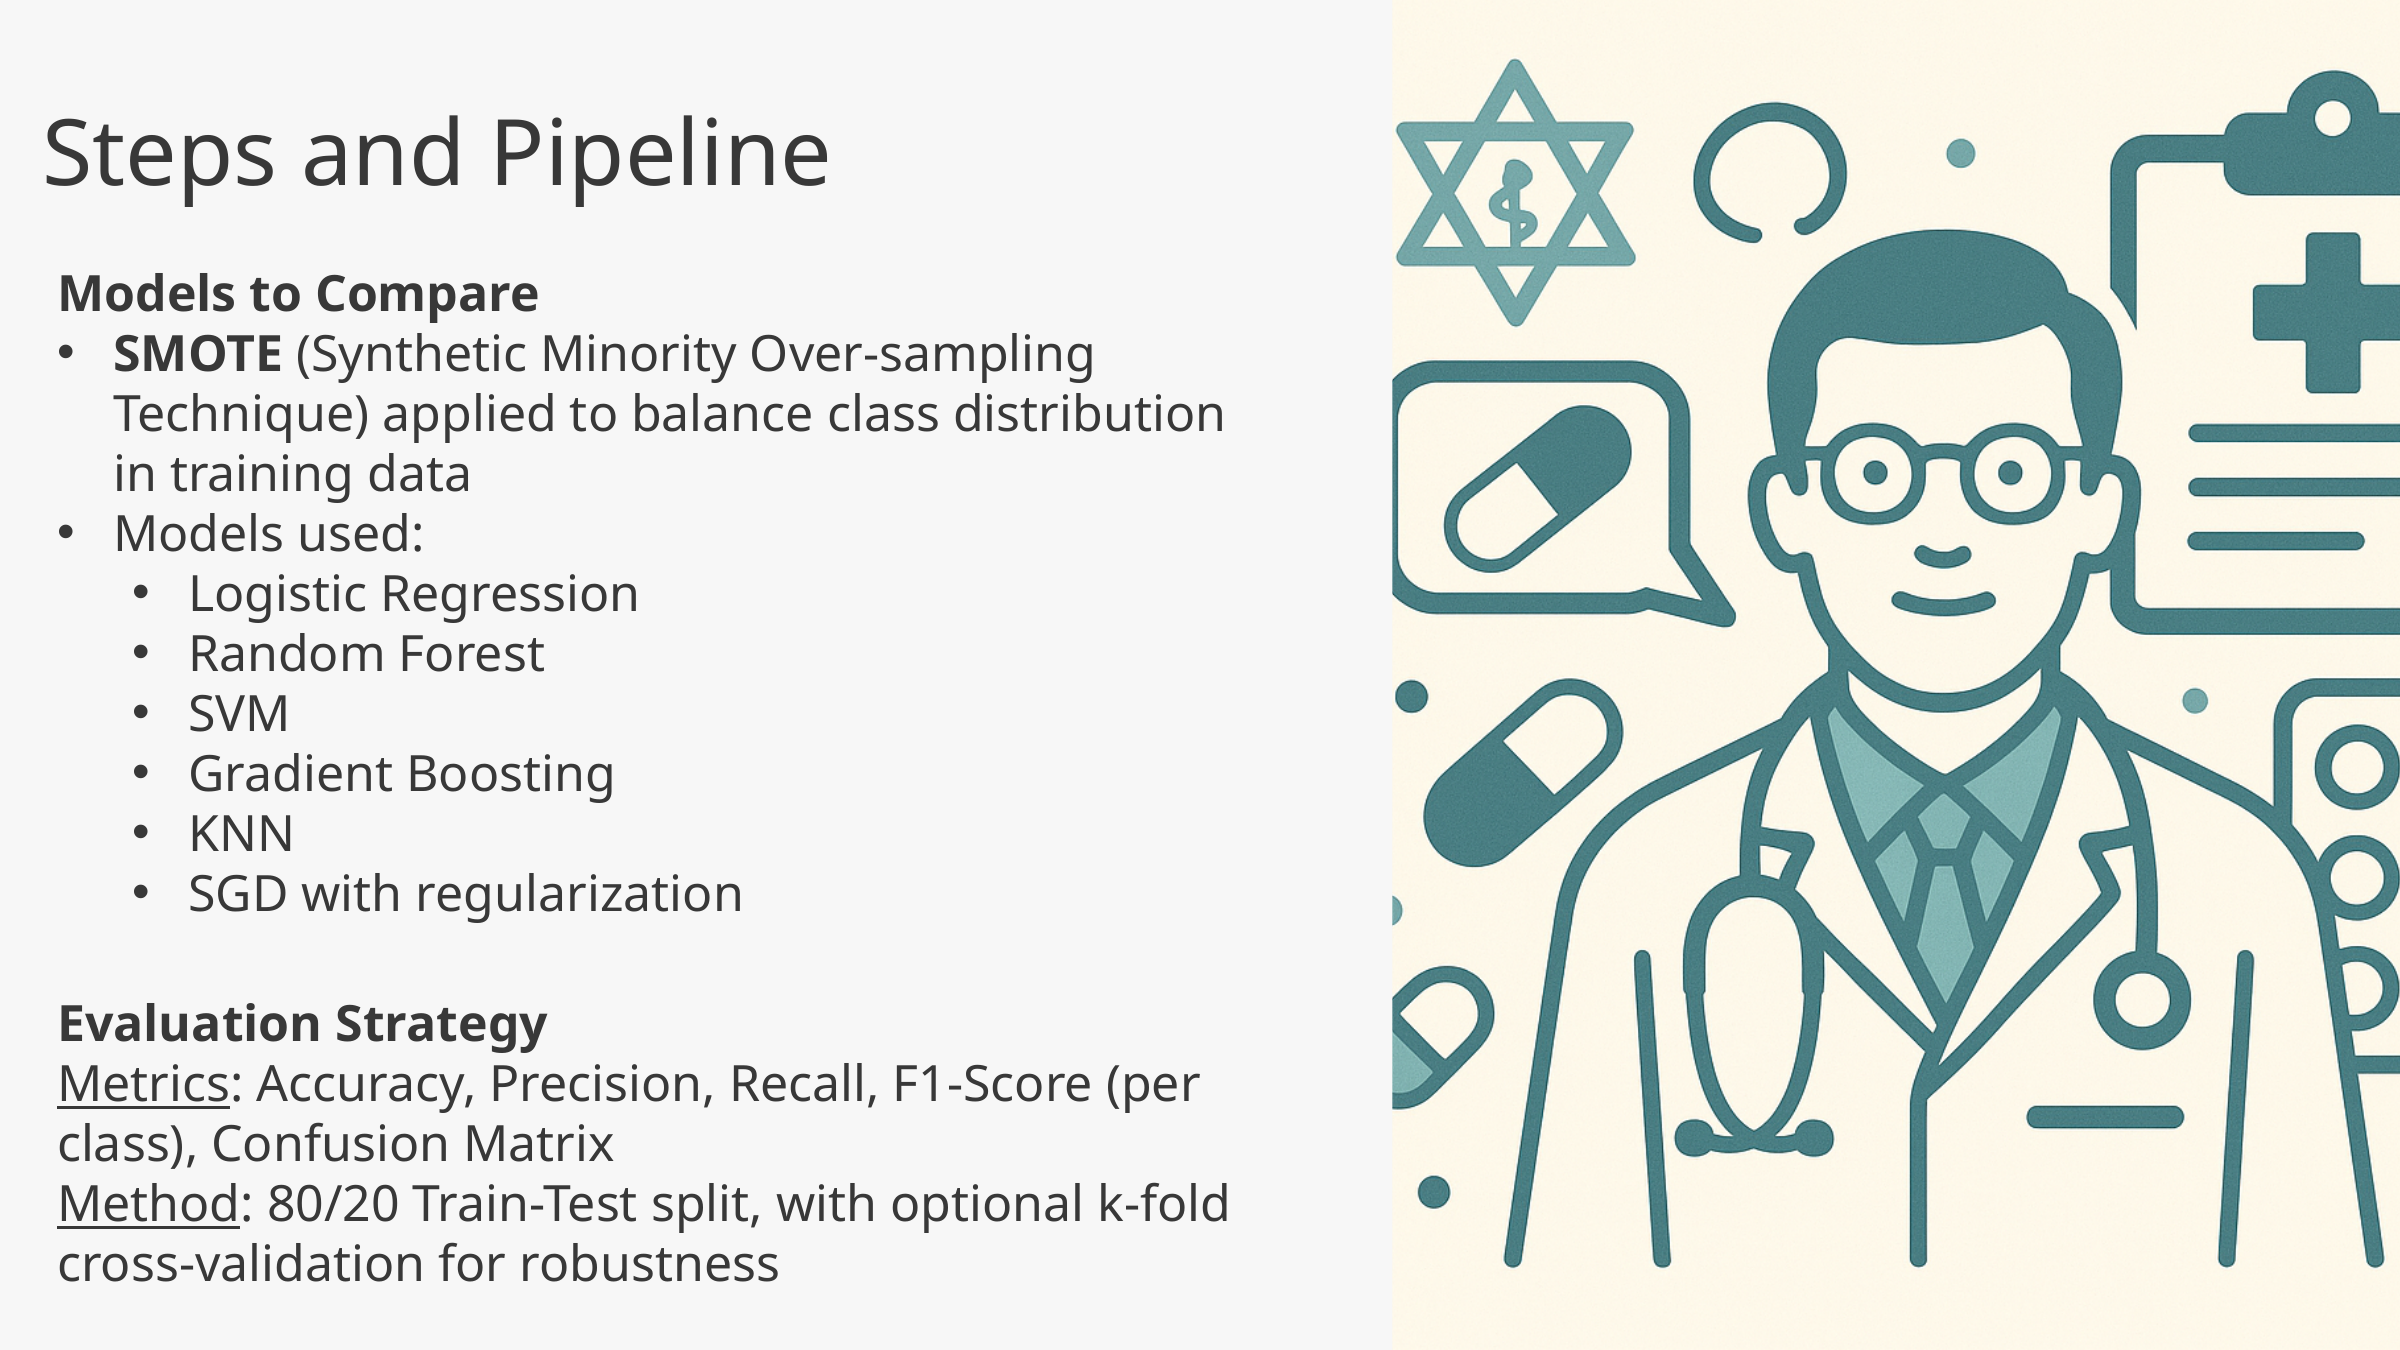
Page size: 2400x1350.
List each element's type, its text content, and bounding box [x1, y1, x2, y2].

text_box Steps and Pipeline [42, 103, 744, 204]
picture [1392, 0, 2400, 1350]
text_box Models to Compare SMOTE (Synthetic Minority Over-sampling Technique) applied to balance class distribution in training data Models used: Logistic Regression Random Forest SVM Gradient Boosting KNN SGD with regularization Evaluation Strategy Metrics: Accuracy, Precision, Recall, F1-Score (per class), Confusion Matrix Method: 80/20 Train-Test split, with optional k-fold cross-validation for robustness [42, 254, 1291, 1350]
